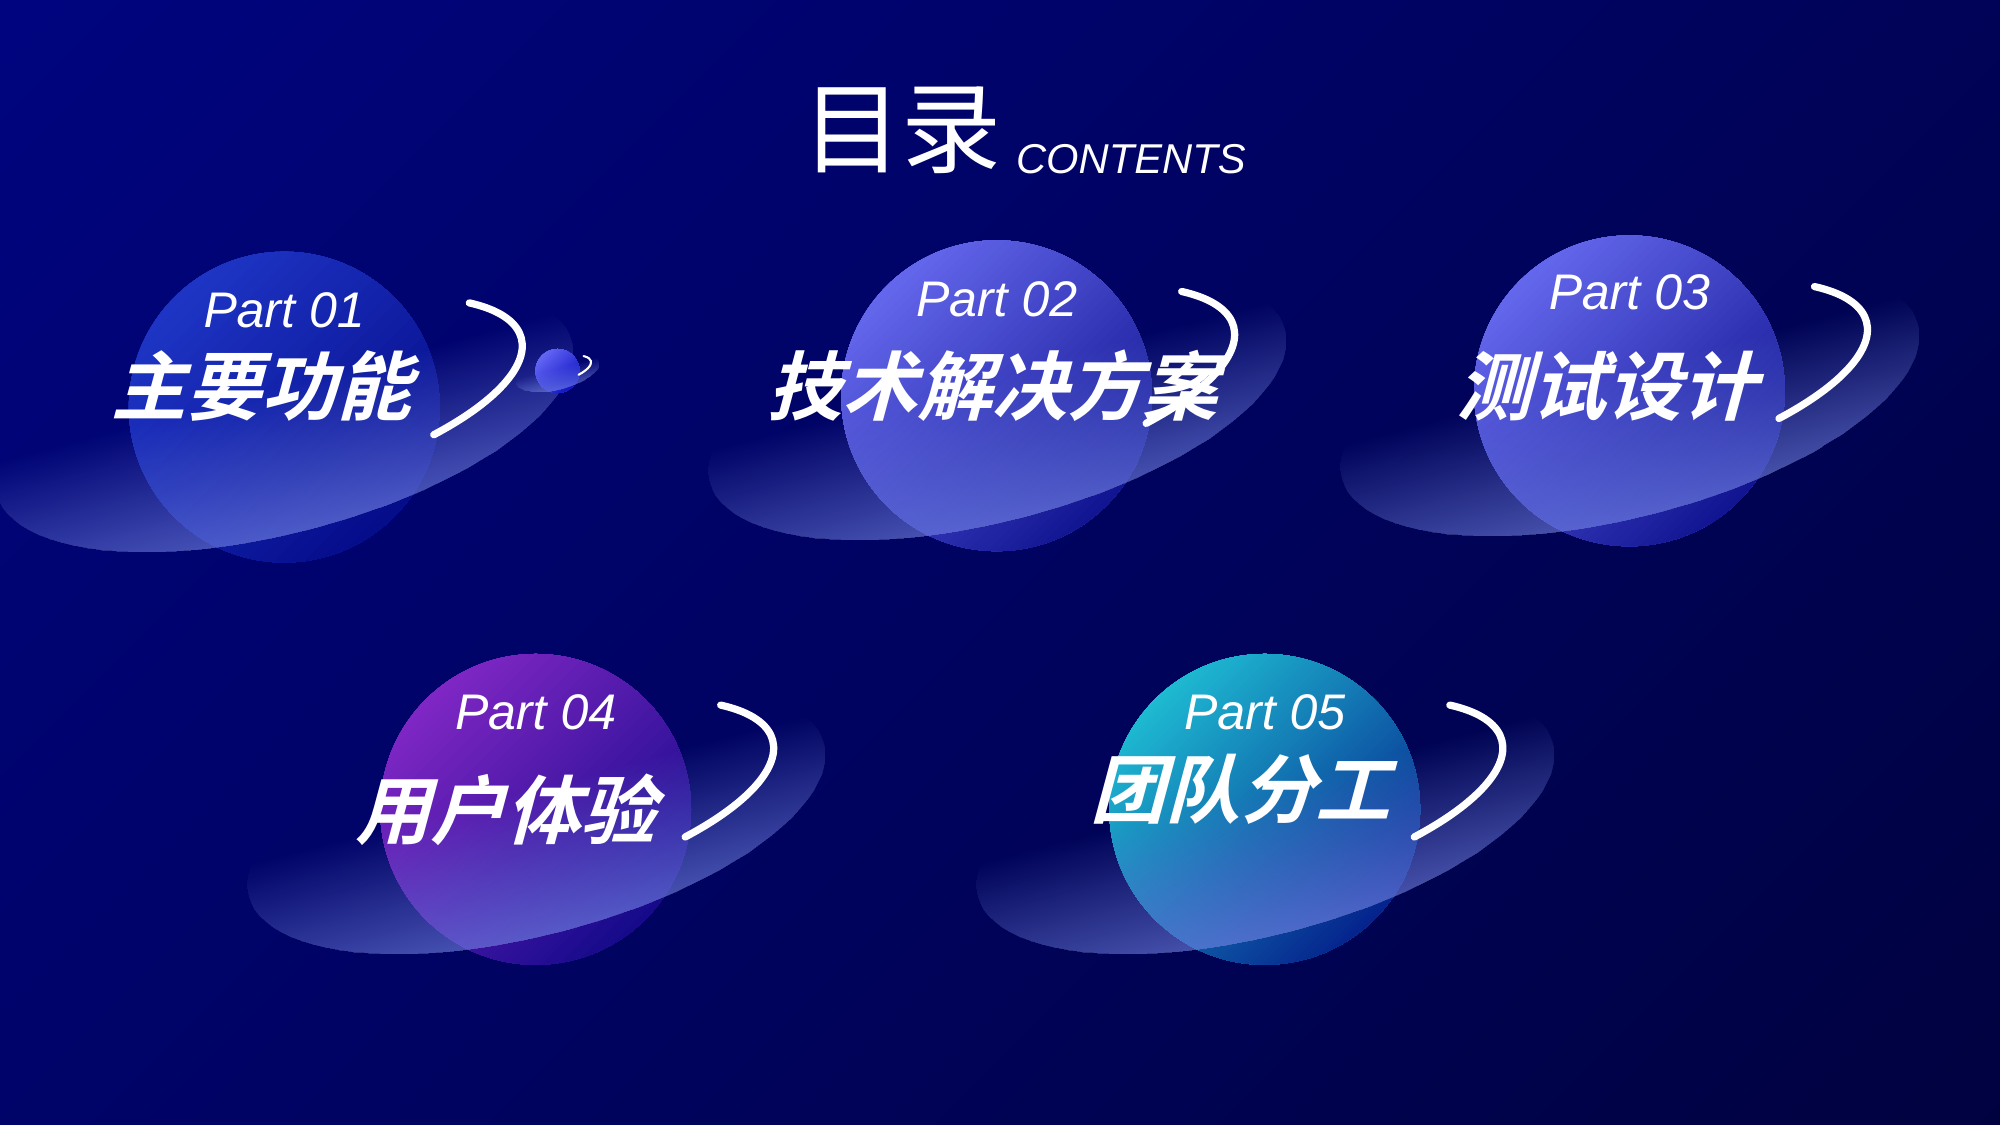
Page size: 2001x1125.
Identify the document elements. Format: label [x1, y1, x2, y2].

text_box [967, 653, 1562, 965]
text_box [787, 58, 1269, 195]
text_box [238, 653, 833, 965]
text_box [1332, 235, 1927, 547]
text_box [515, 348, 600, 393]
text_box [699, 240, 1294, 552]
text_box [0, 251, 582, 563]
